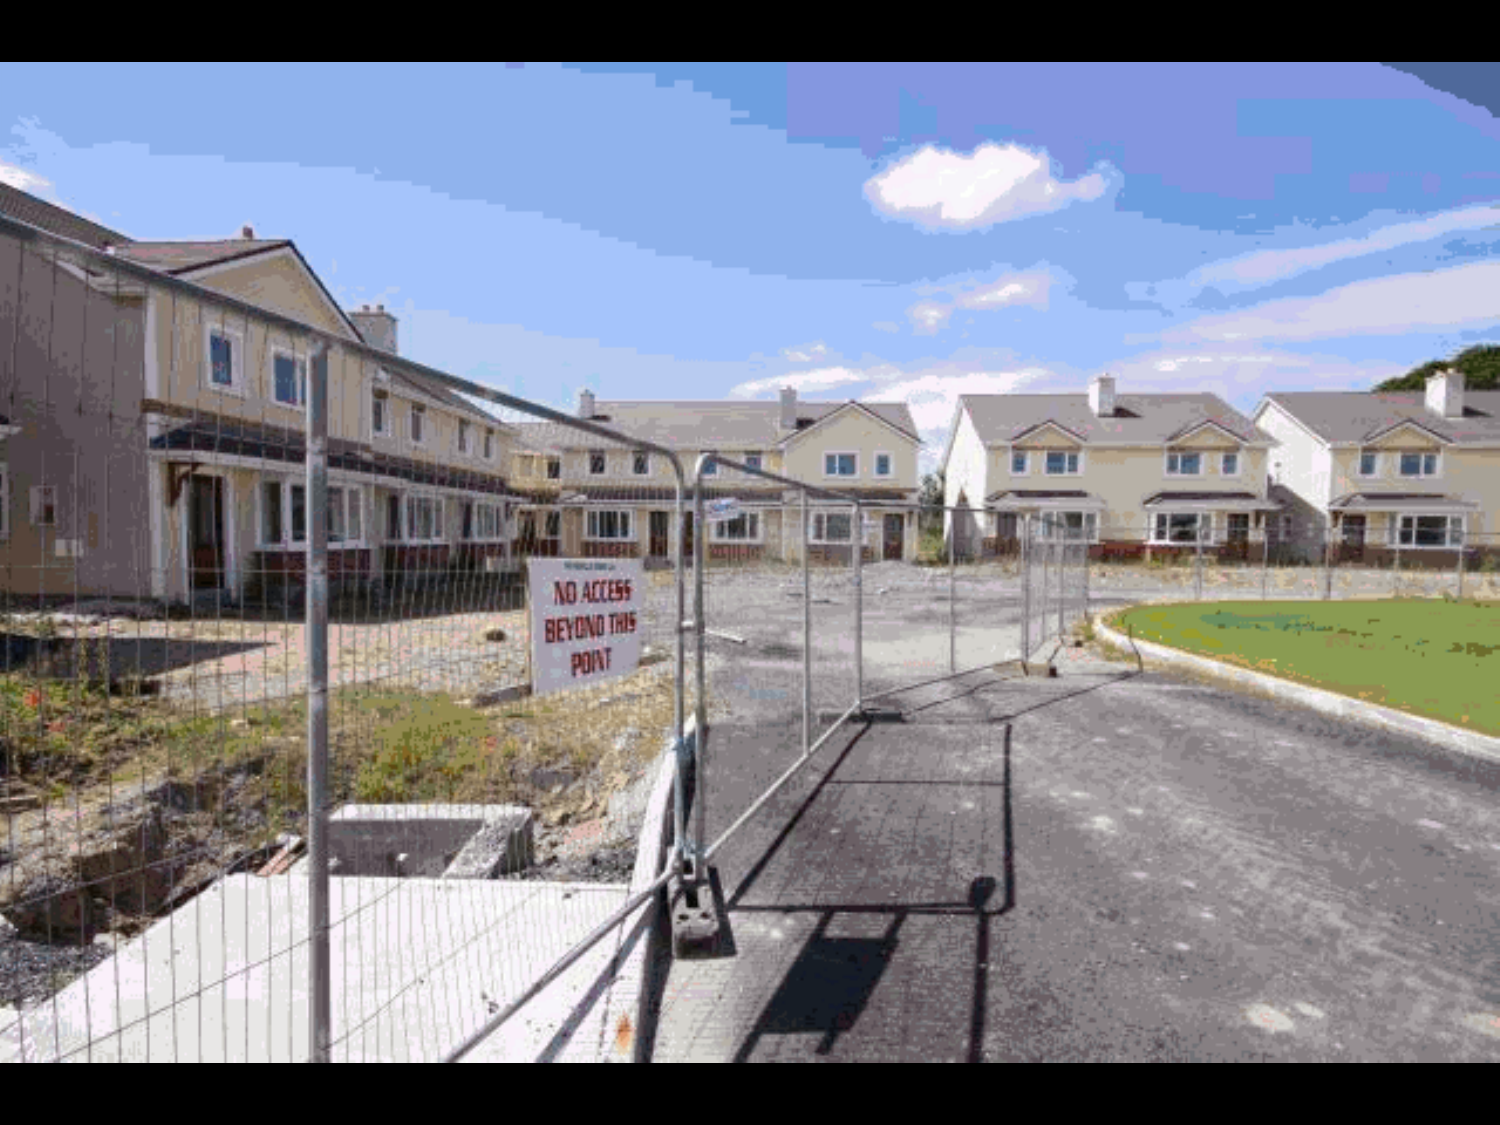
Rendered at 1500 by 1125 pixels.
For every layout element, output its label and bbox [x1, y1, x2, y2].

list [0, 62, 1500, 1063]
